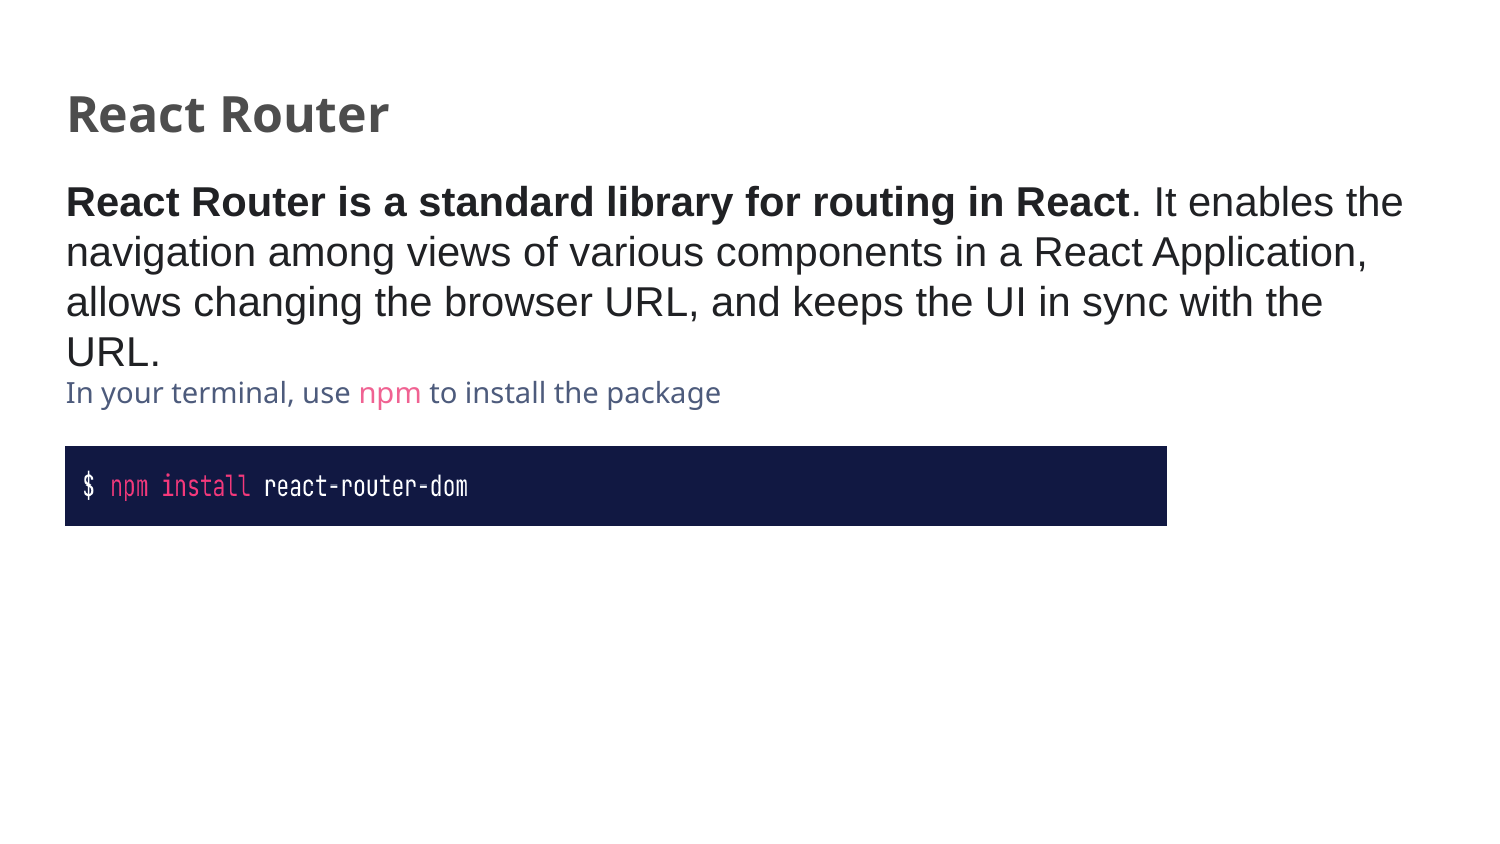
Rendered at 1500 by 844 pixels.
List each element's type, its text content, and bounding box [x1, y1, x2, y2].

text_box React Router is a standard library for routing in React. It enables the navigation among views of various components in a React Application, allows changing the browser URL, and keeps the UI in sync with the URL. In your terminal, use npm to install the package [51, 166, 1435, 457]
title React Router [51, 67, 1449, 167]
picture [64, 446, 1167, 526]
